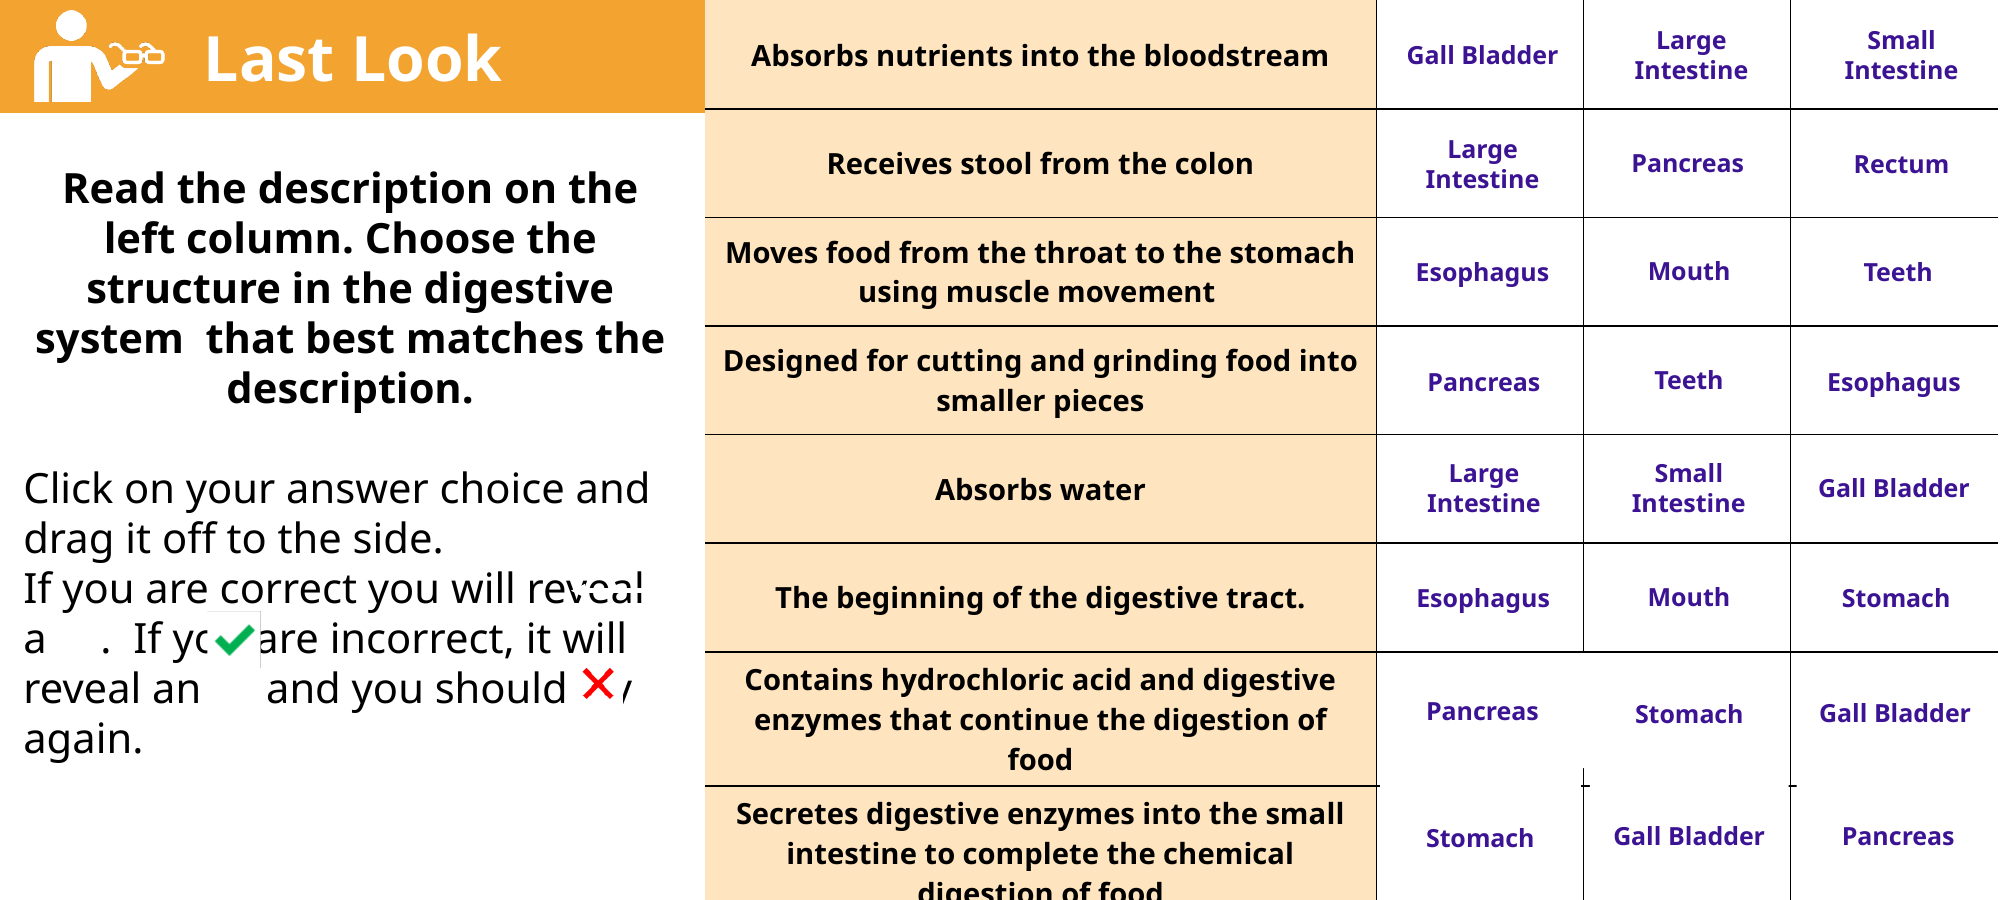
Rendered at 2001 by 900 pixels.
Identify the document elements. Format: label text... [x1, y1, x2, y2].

text_box Large Intestine [1383, 110, 1582, 216]
text_box Small Intestine [1802, 3, 2000, 105]
text_box Esophagus [1383, 221, 1582, 323]
text_box Pancreas [1380, 652, 1585, 769]
text_box Large Intestine [1385, 434, 1583, 540]
text_box Stomach [1795, 544, 1998, 650]
text_box Mouth [1587, 543, 1791, 649]
text_box Pancreas [1385, 331, 1583, 433]
picture [568, 656, 626, 713]
text_box Gall Bladder [1795, 652, 1996, 773]
text_box Mouth [1588, 218, 1791, 323]
text_box Pancreas [1796, 777, 2000, 894]
text_box Stomach [1588, 655, 1791, 773]
text_box Gall Bladder [1383, 3, 1582, 105]
text_box Gall Bladder [1589, 775, 1790, 896]
text_box Gall Bladder [1795, 436, 1994, 539]
picture [207, 610, 265, 668]
text_box Rectum [1802, 115, 2000, 213]
text_box Pancreas [1589, 111, 1787, 214]
text_box Teeth [1587, 327, 1791, 432]
text_box Large Intestine [1592, 1, 1791, 107]
text_box Teeth [1799, 221, 1998, 323]
text_box Esophagus [1795, 331, 1994, 433]
picture [6, 10, 174, 102]
text_box Stomach [1379, 778, 1582, 896]
text_box Esophagus [1383, 544, 1583, 650]
text_box Small Intestine [1587, 435, 1790, 539]
